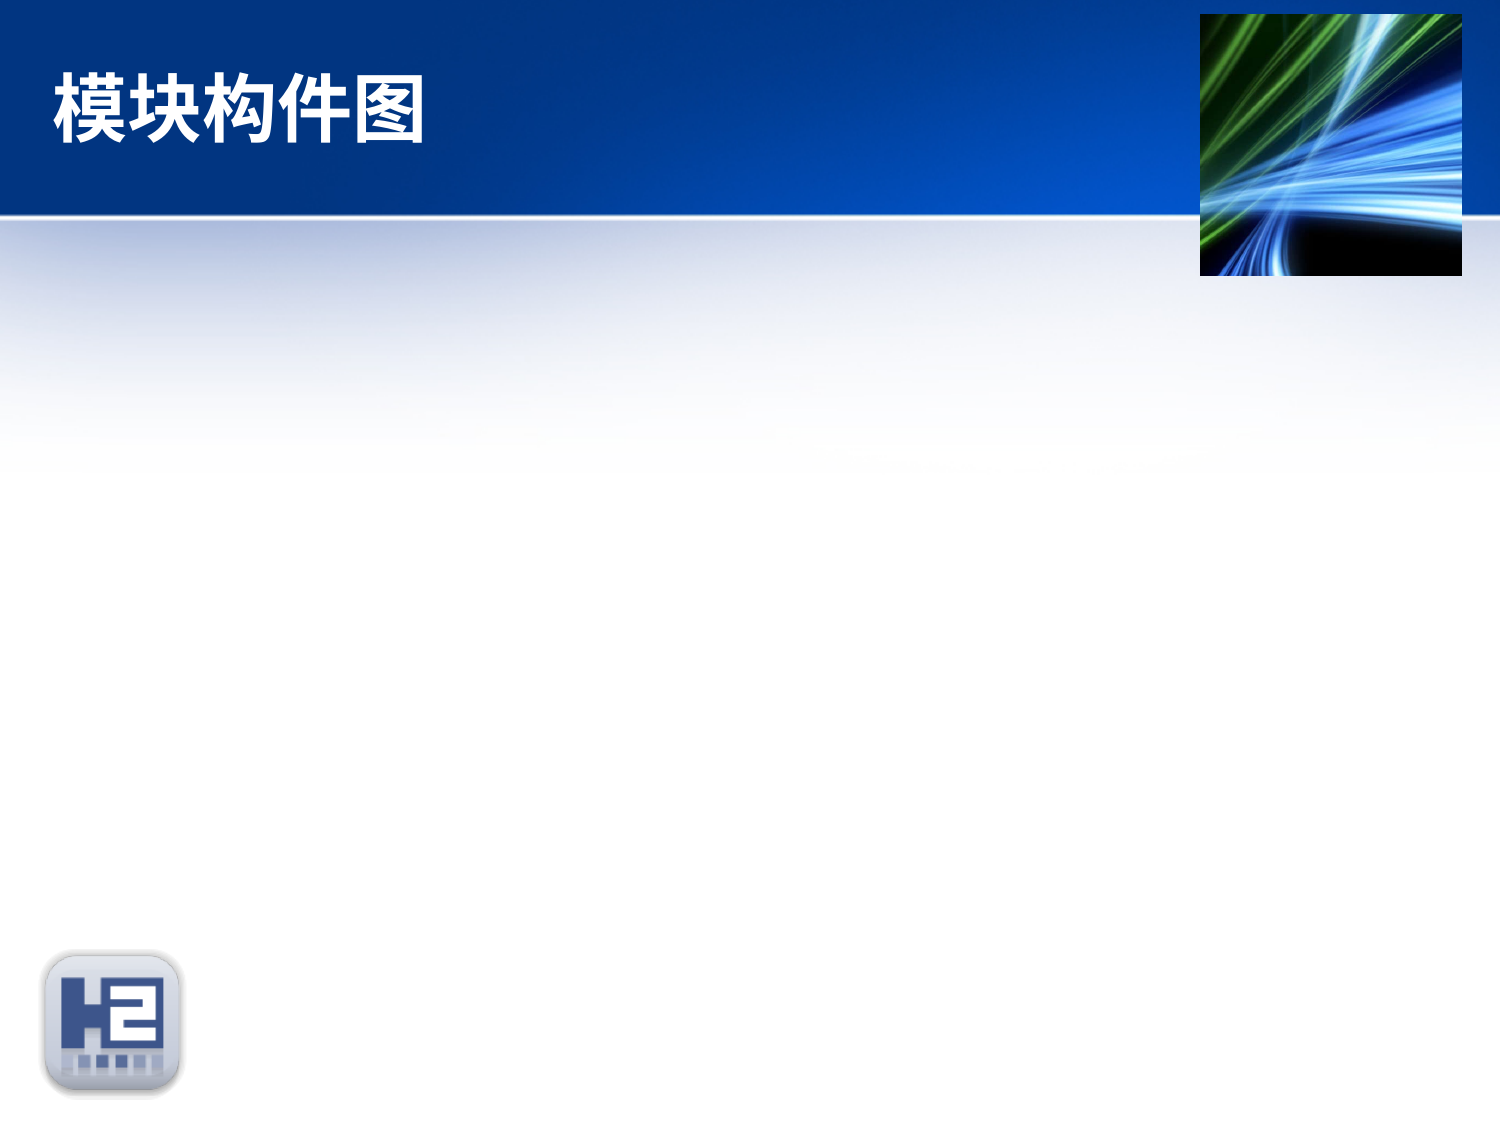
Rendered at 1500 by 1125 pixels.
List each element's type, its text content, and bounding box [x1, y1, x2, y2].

picture [0, 0, 1500, 1125]
title 模块构件图 [37, 12, 1225, 200]
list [37, 949, 188, 1101]
